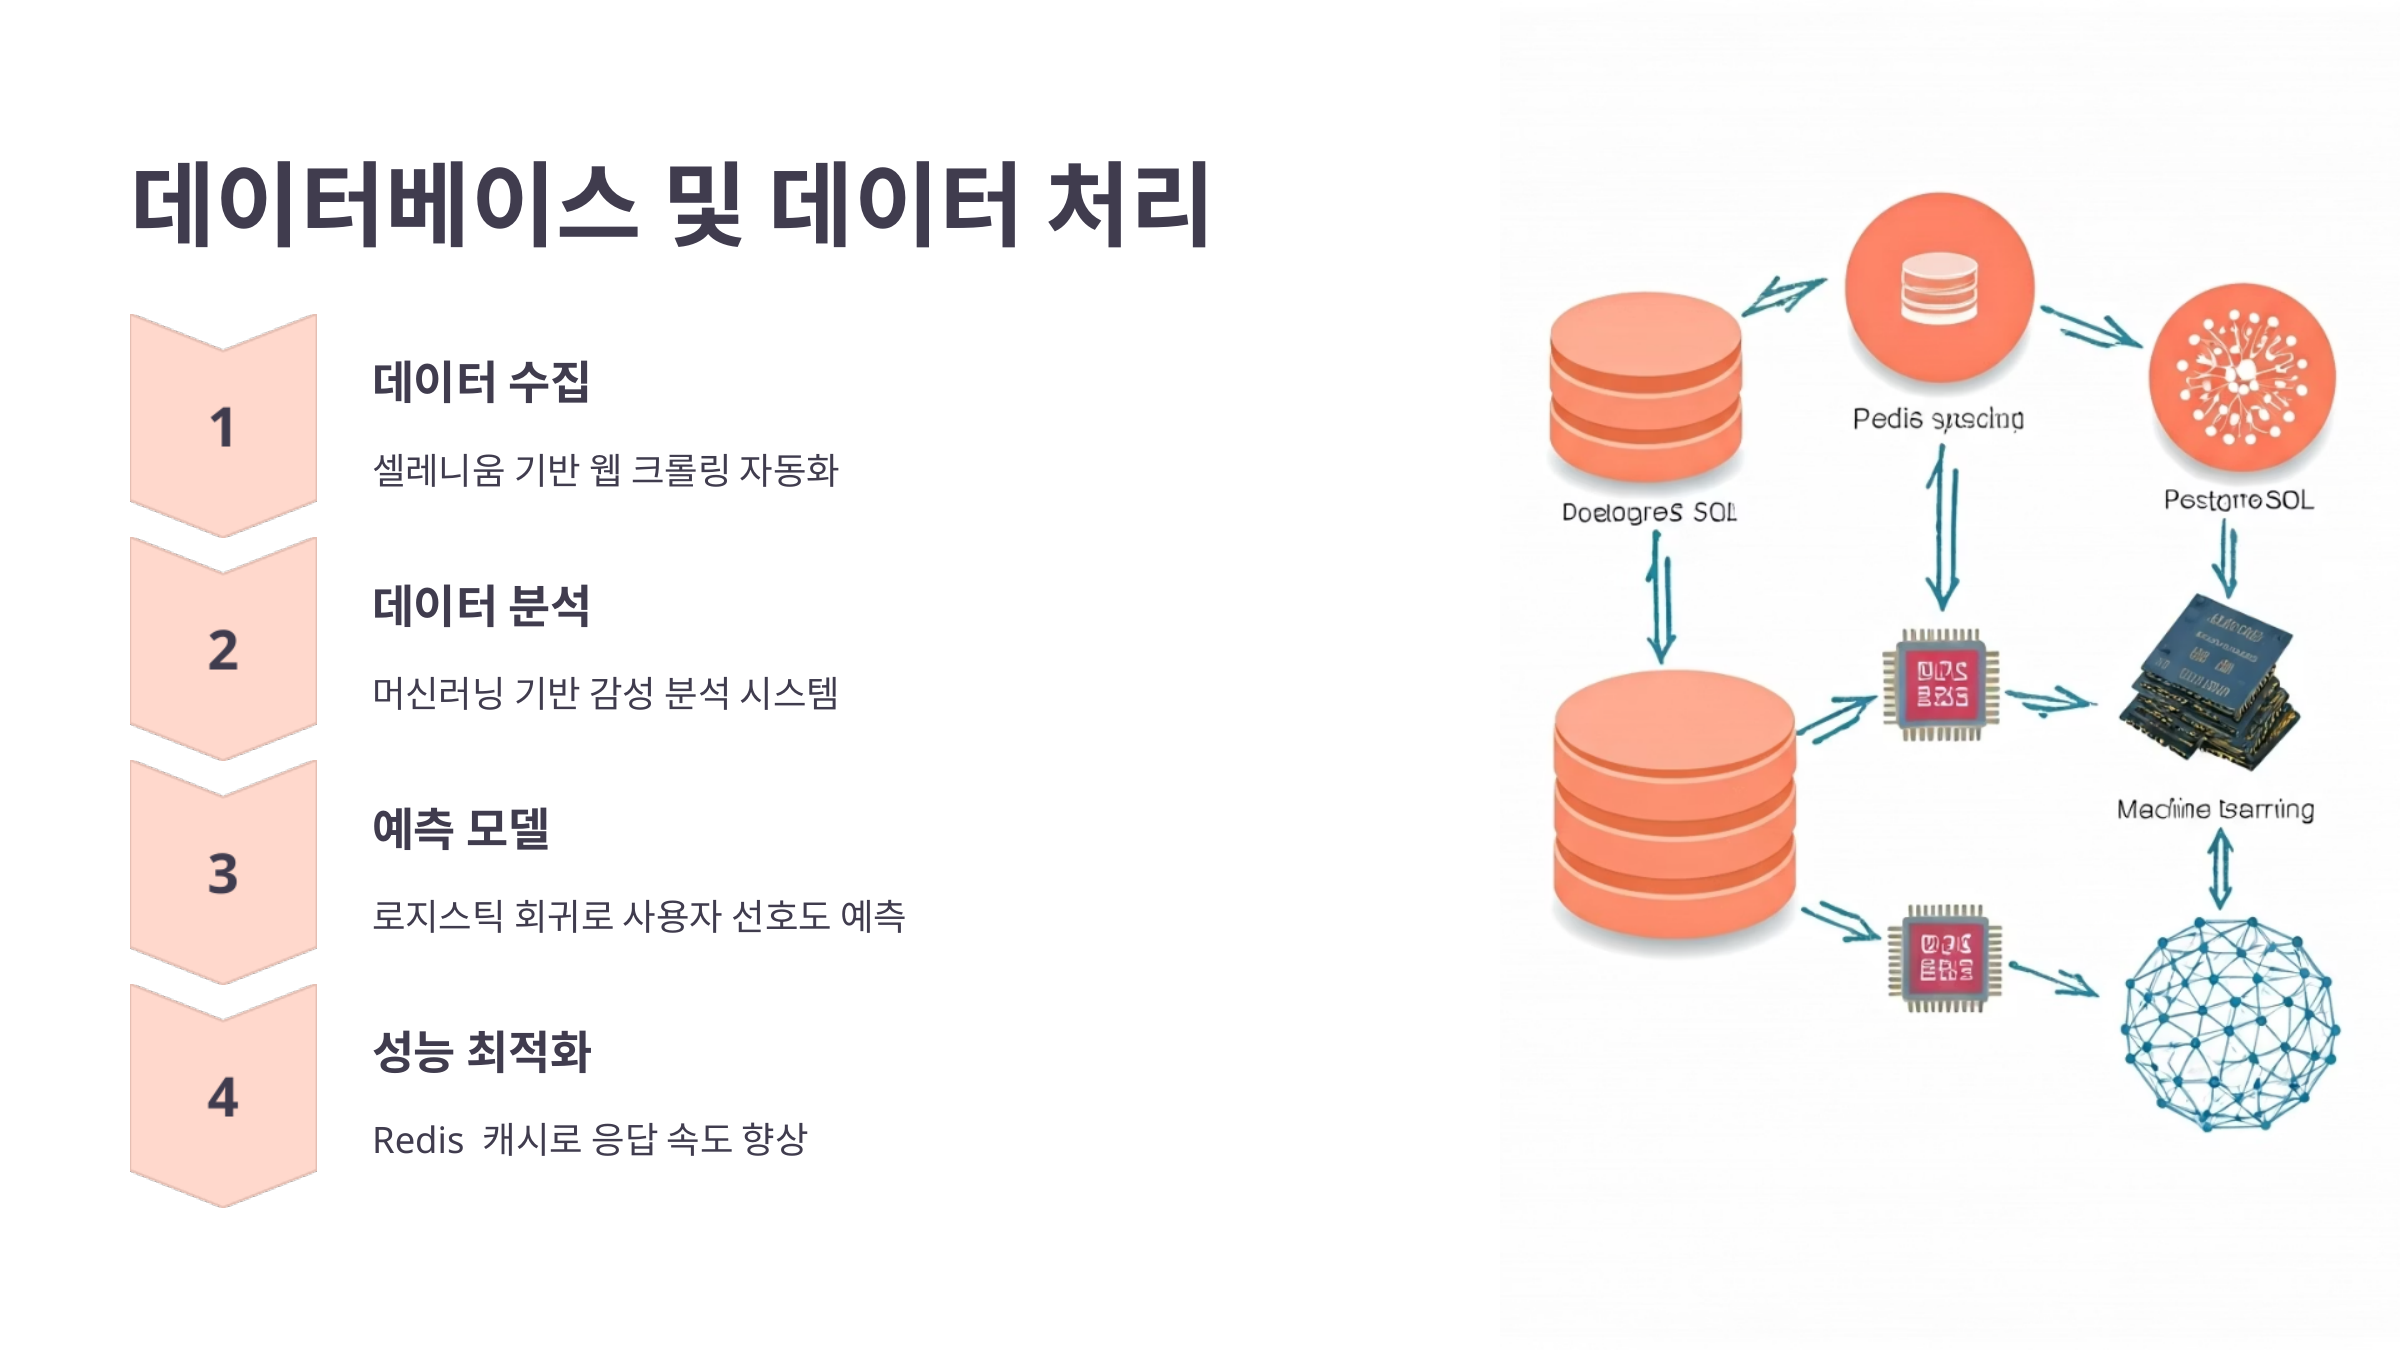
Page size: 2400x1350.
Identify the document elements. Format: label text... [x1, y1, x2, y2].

text_box 셀레니움 기반 웹 크롤링 자동화 [372, 432, 1370, 492]
text_box 로지스틱 회귀로 사용자 선호도 예측 [372, 878, 1370, 939]
text_box Redis 캐시로 응답 속도 향상 [372, 1101, 1370, 1162]
text_box 데이터 수집 [371, 351, 838, 410]
text_box 머신러닝 기반 감성 분석 시스템 [372, 655, 1370, 715]
text_box 성능 최적화 [371, 1021, 838, 1080]
text_box 데이터베이스 및 데이터 처리 [130, 142, 1224, 259]
text_box 데이터 분석 [371, 574, 838, 634]
picture [1499, 0, 2400, 1350]
text_box 예측 모델 [371, 798, 838, 857]
picture [130, 314, 317, 1208]
